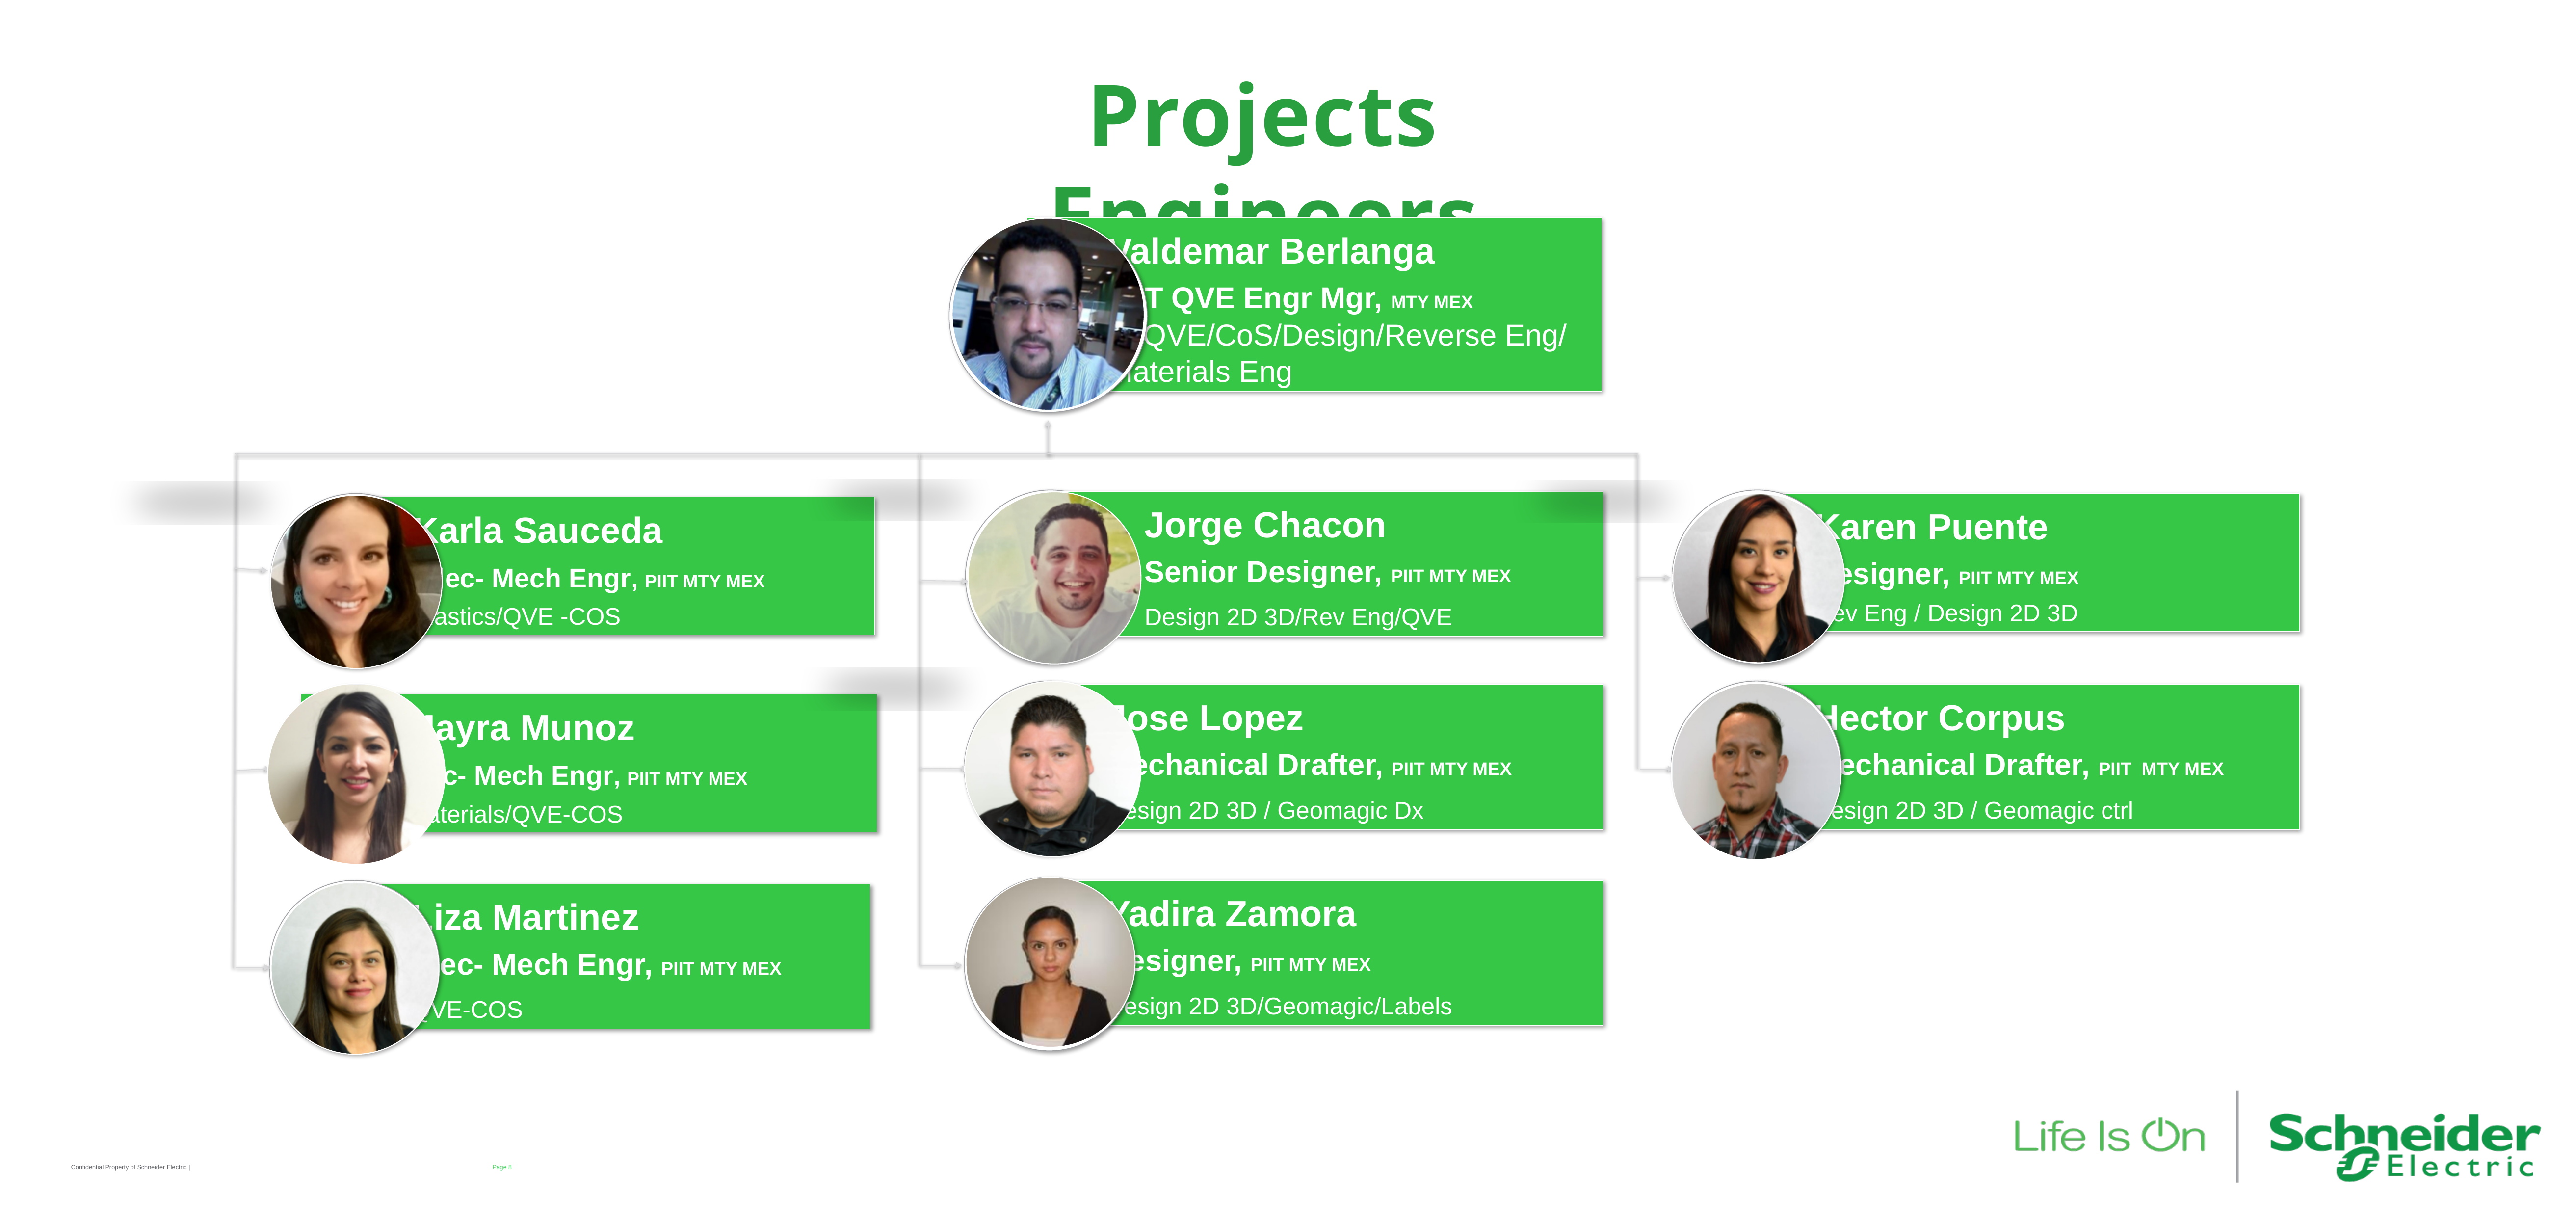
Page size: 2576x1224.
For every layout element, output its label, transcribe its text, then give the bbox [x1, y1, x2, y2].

picture [270, 495, 443, 669]
picture [267, 683, 446, 865]
picture [966, 877, 1135, 1048]
picture [964, 681, 1141, 857]
picture [1991, 1069, 2566, 1204]
list Projects Engineers [854, 50, 1673, 215]
picture [1671, 683, 1841, 860]
footer Confidential Property of Schneider Electric | [71, 1163, 497, 1171]
picture [968, 491, 1141, 664]
picture [271, 882, 439, 1055]
picture [952, 218, 1145, 411]
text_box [233, 217, 2300, 1055]
slide_number Page 8 [497, 1163, 641, 1171]
picture [1672, 493, 1845, 663]
